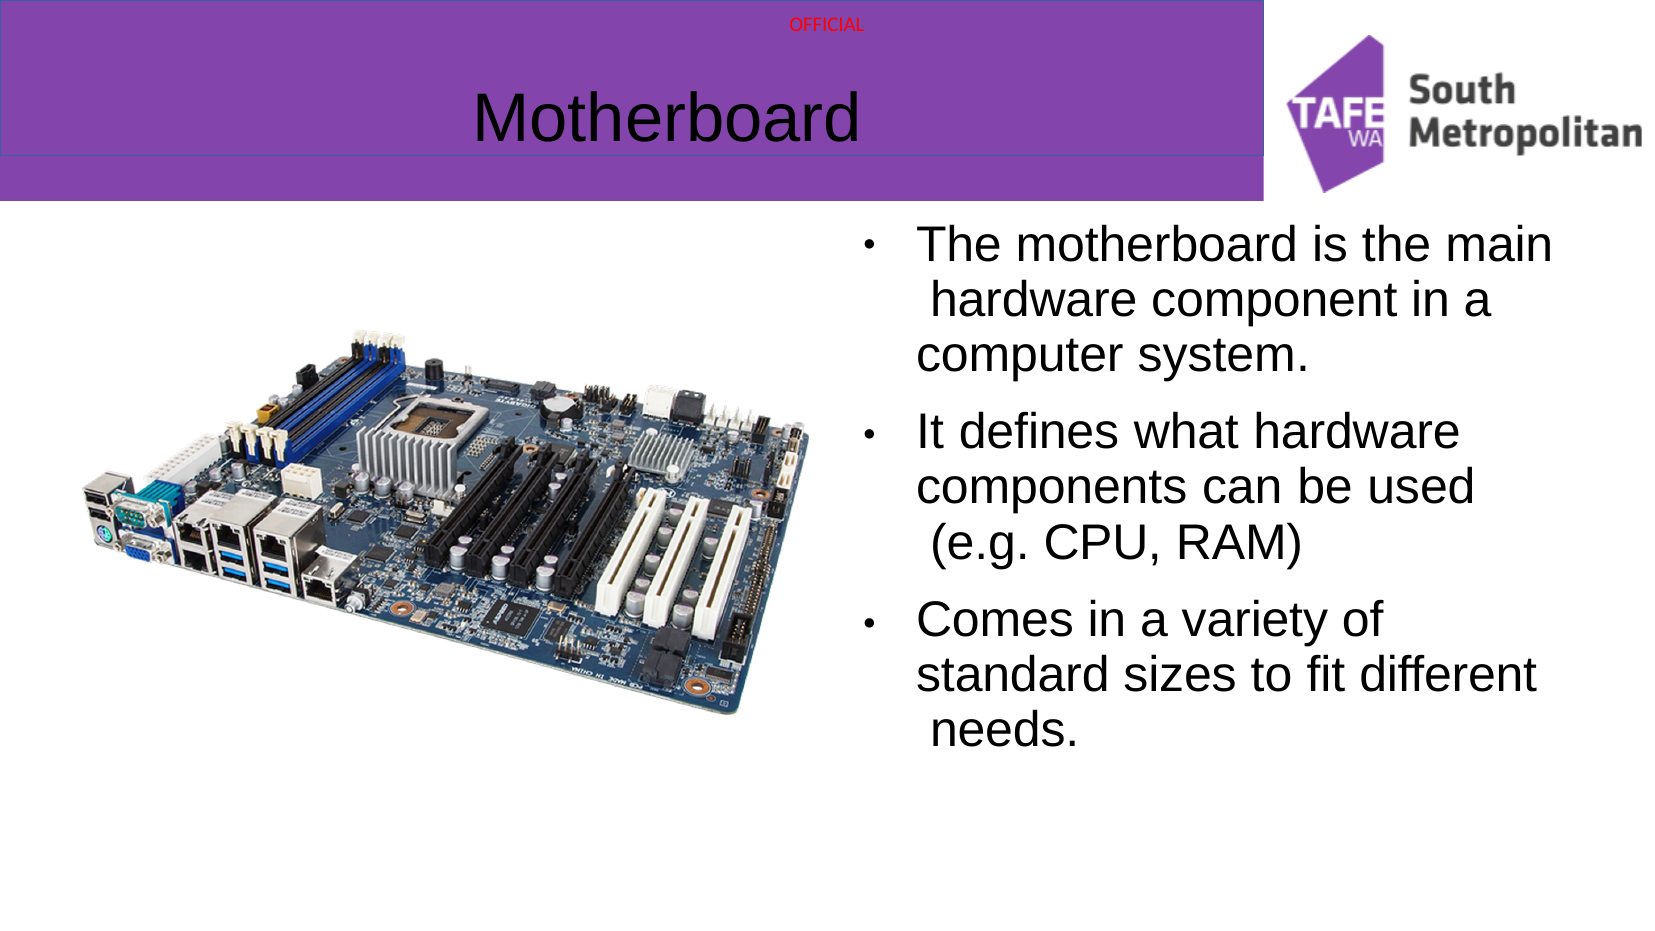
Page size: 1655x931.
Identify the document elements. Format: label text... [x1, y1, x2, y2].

picture [1275, 35, 1642, 193]
picture [82, 329, 810, 715]
text_box ● [860, 226, 883, 256]
text_box The motherboard is the main hardware component in a computer system. It defines what hardware components can be used (e.g. CPU, RAM) Comes in a variety of standard sizes to fit different needs. [913, 210, 1557, 758]
text_box ● [860, 605, 883, 634]
text_box ● [860, 415, 883, 445]
title Motherboard [0, 0, 1264, 156]
